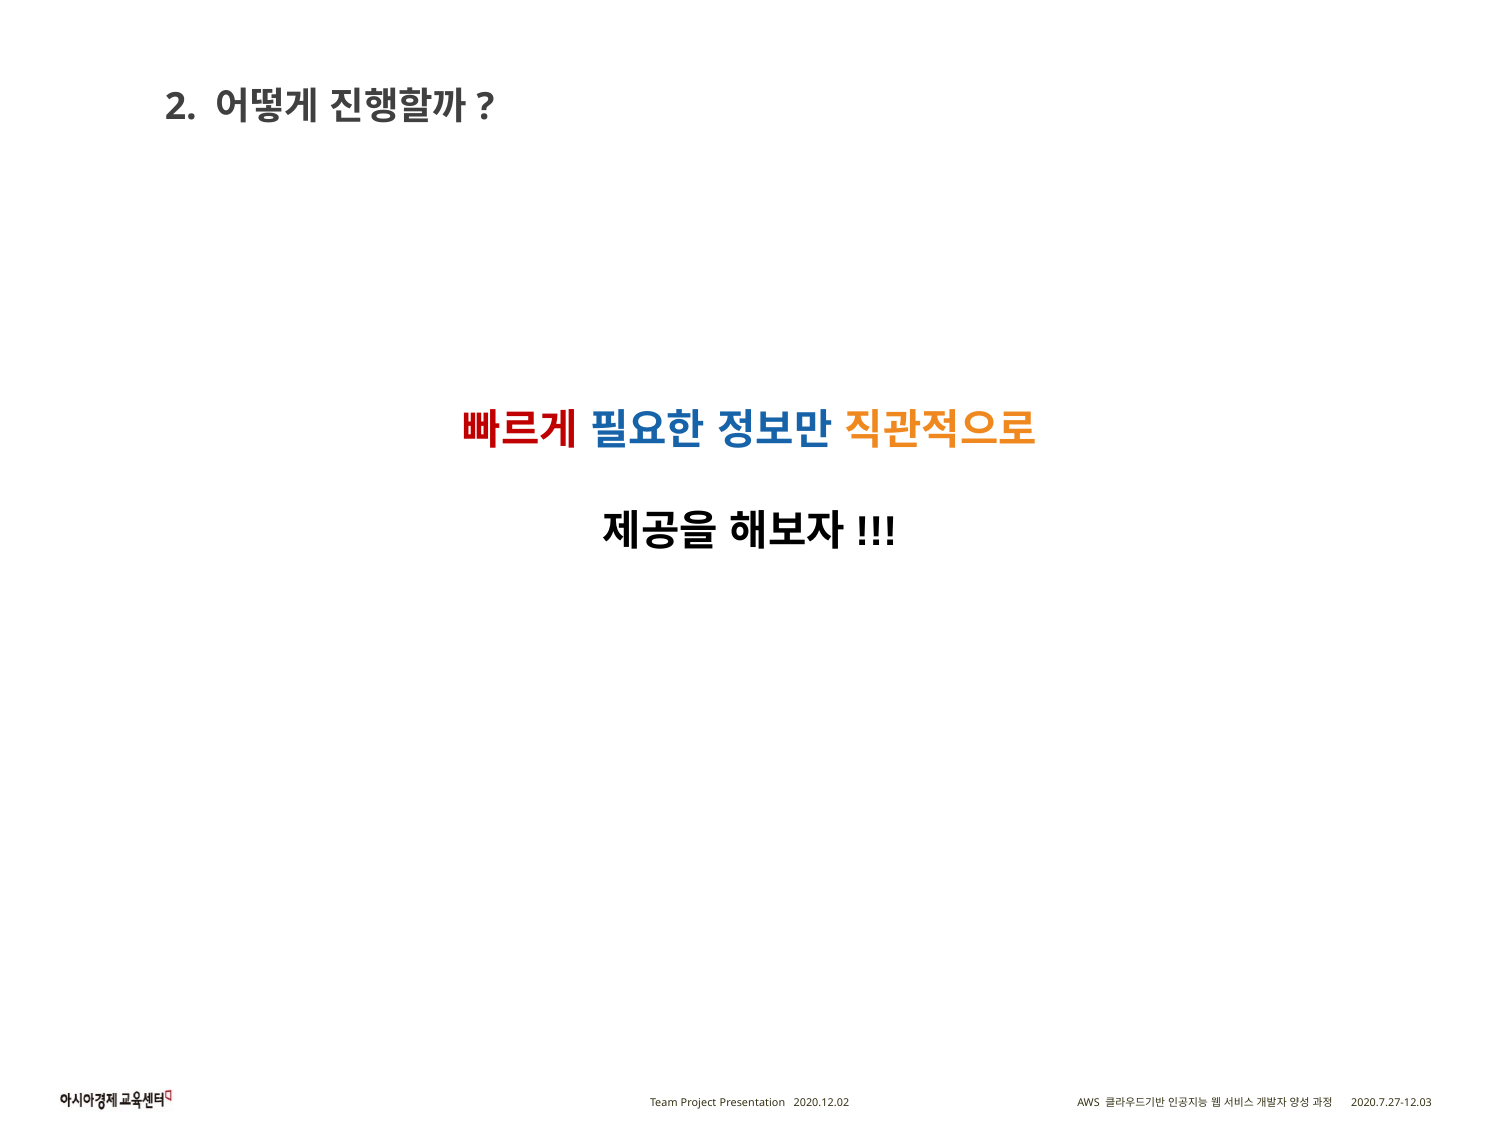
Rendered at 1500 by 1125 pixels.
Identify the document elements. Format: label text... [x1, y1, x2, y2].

text_box 2. 어떻게 진행할까? [0, 51, 1500, 134]
text_box 빠르게 필요한 정보만 직관적으로 제공을 해보자!!! [0, 395, 1500, 561]
picture [59, 1088, 174, 1112]
